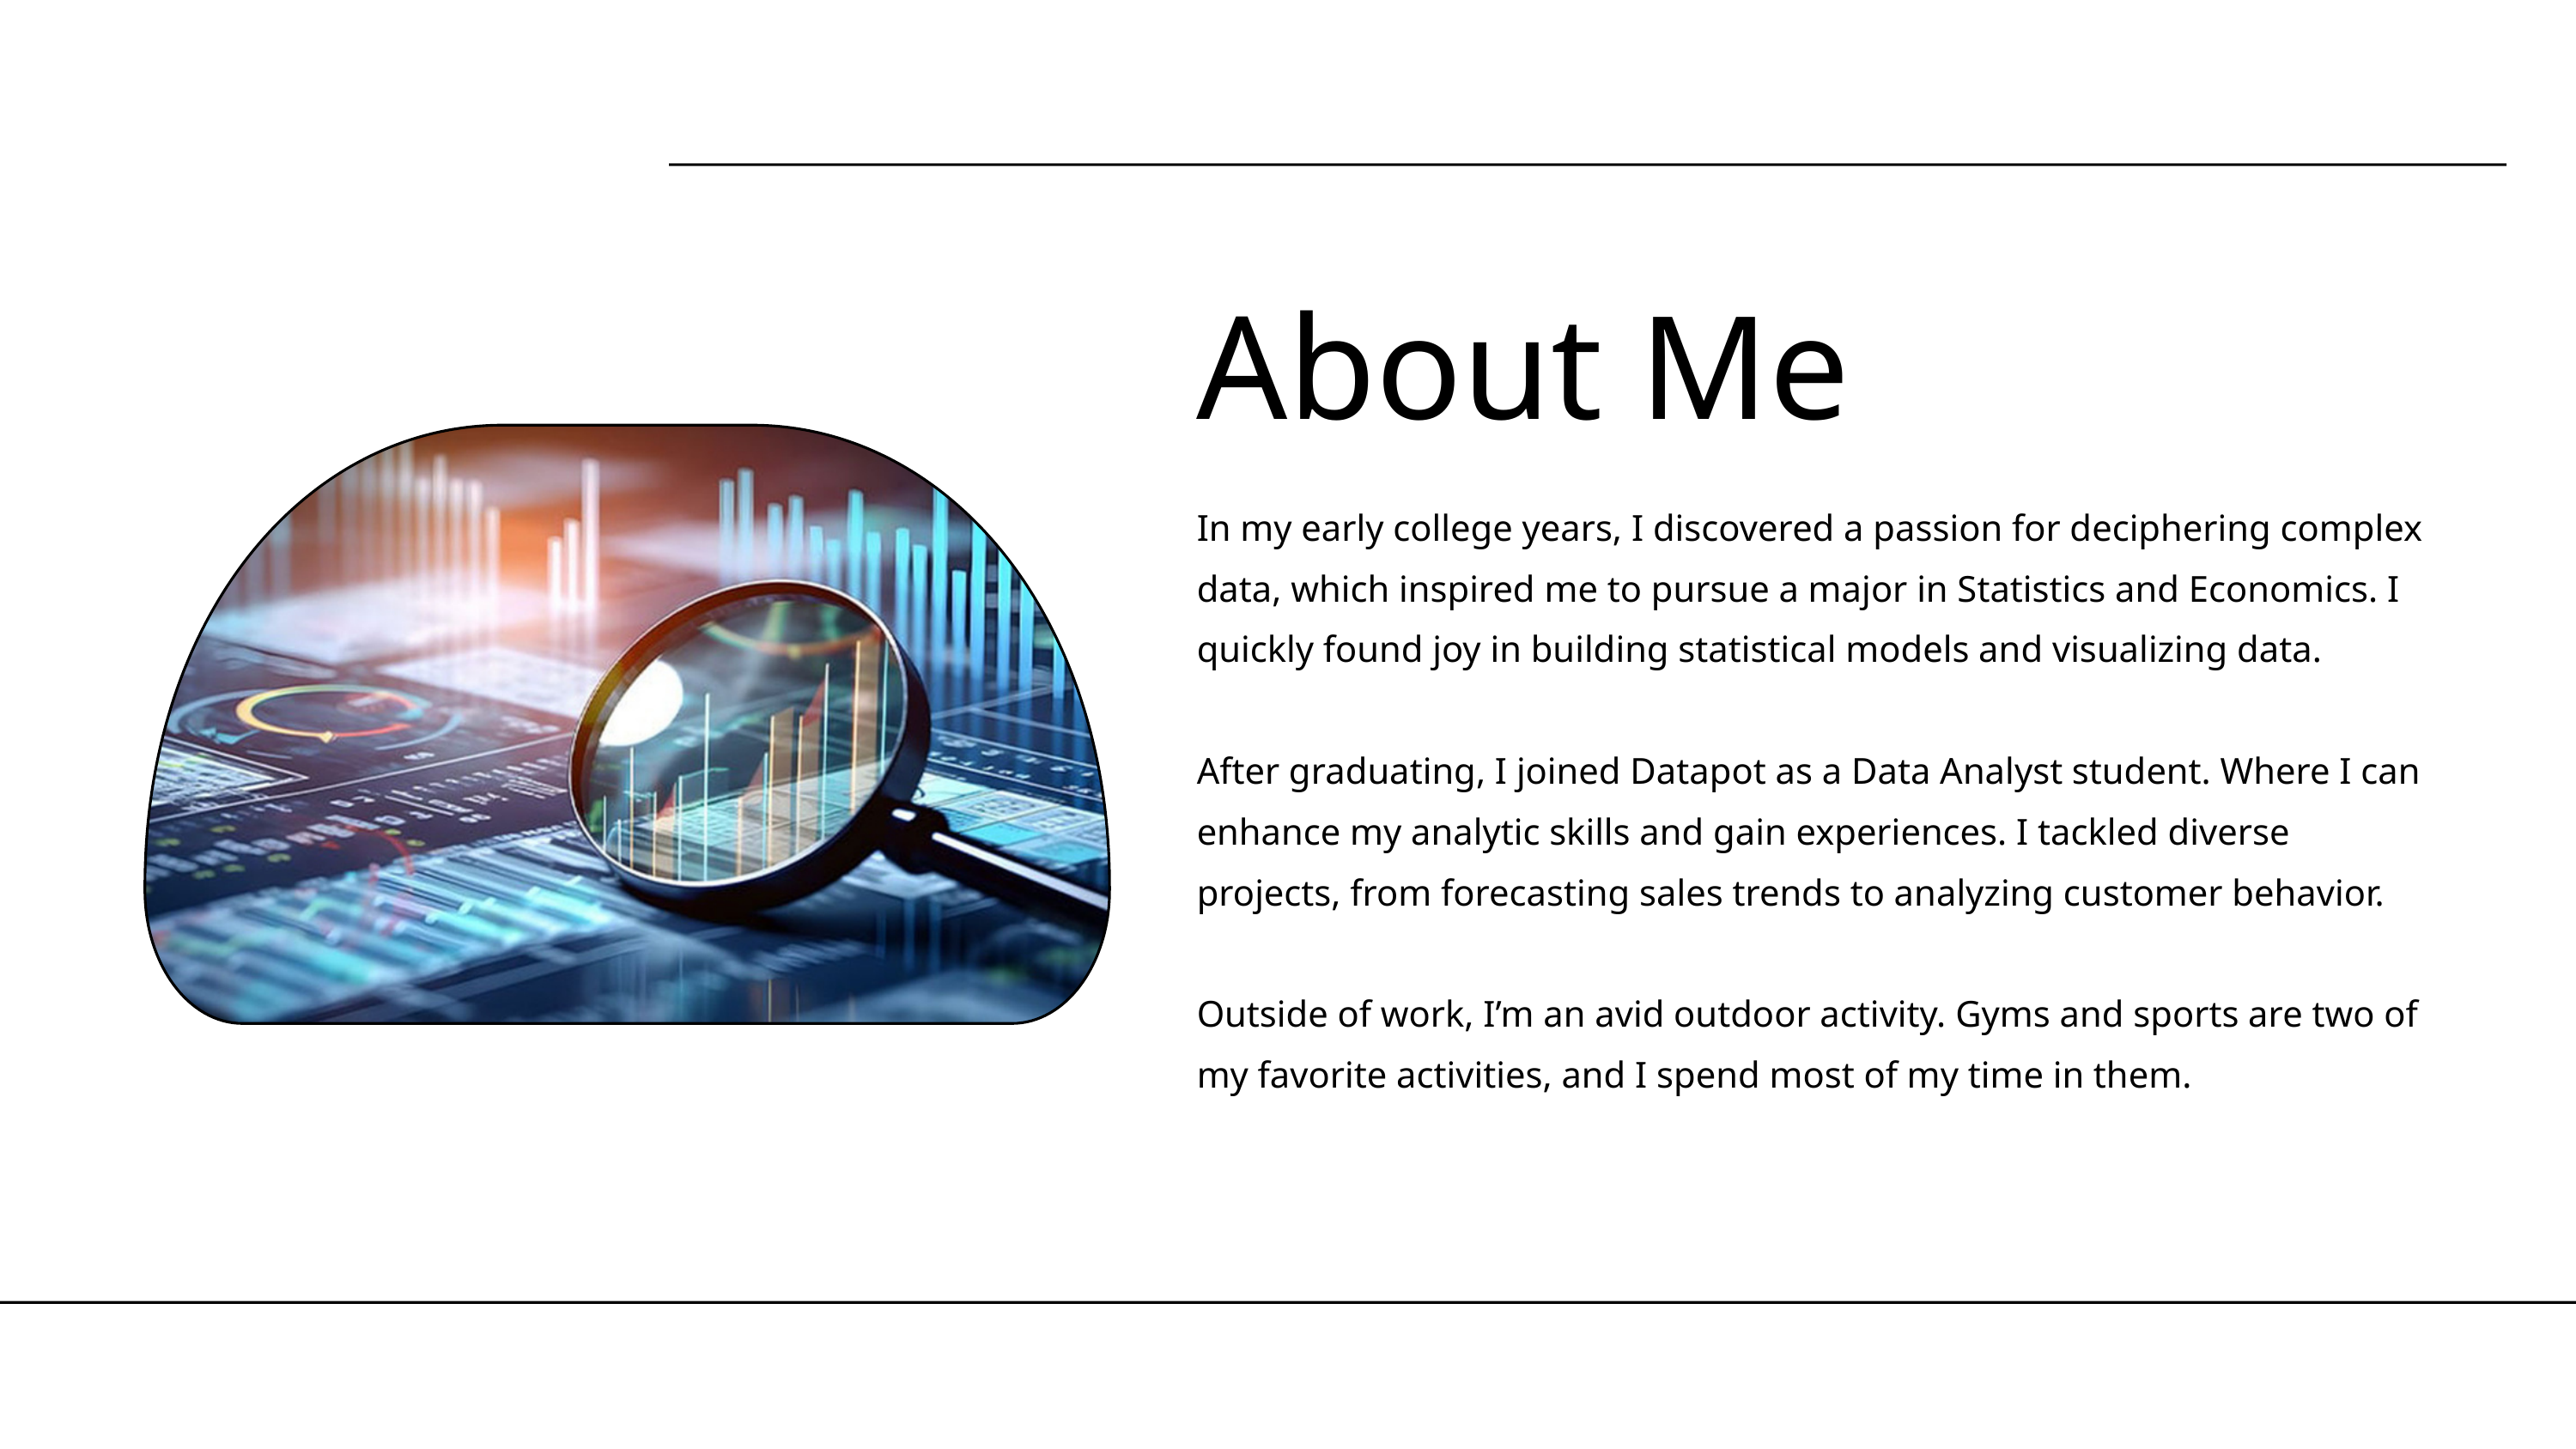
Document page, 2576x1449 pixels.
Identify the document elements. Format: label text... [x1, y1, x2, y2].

text_box About Me [1196, 247, 1979, 448]
text_box In my early college years, I discovered a passion for deciphering complex data, which inspired me to pursue a major in Statistics and Economics. I quickly found joy in building statistical models and visualizing data. After graduating, I joined Datapot as a Data Analyst student. Where I can enhance my analytic skills and gain experiences. I tackled diverse projects, from forecasting sales trends to analyzing customer behavior. Outside of work, I’m an avid outdoor activity. Gyms and sports are two of my favorite activities, and I spend most of my time in them. [1196, 487, 2432, 1095]
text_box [144, 424, 1110, 1024]
